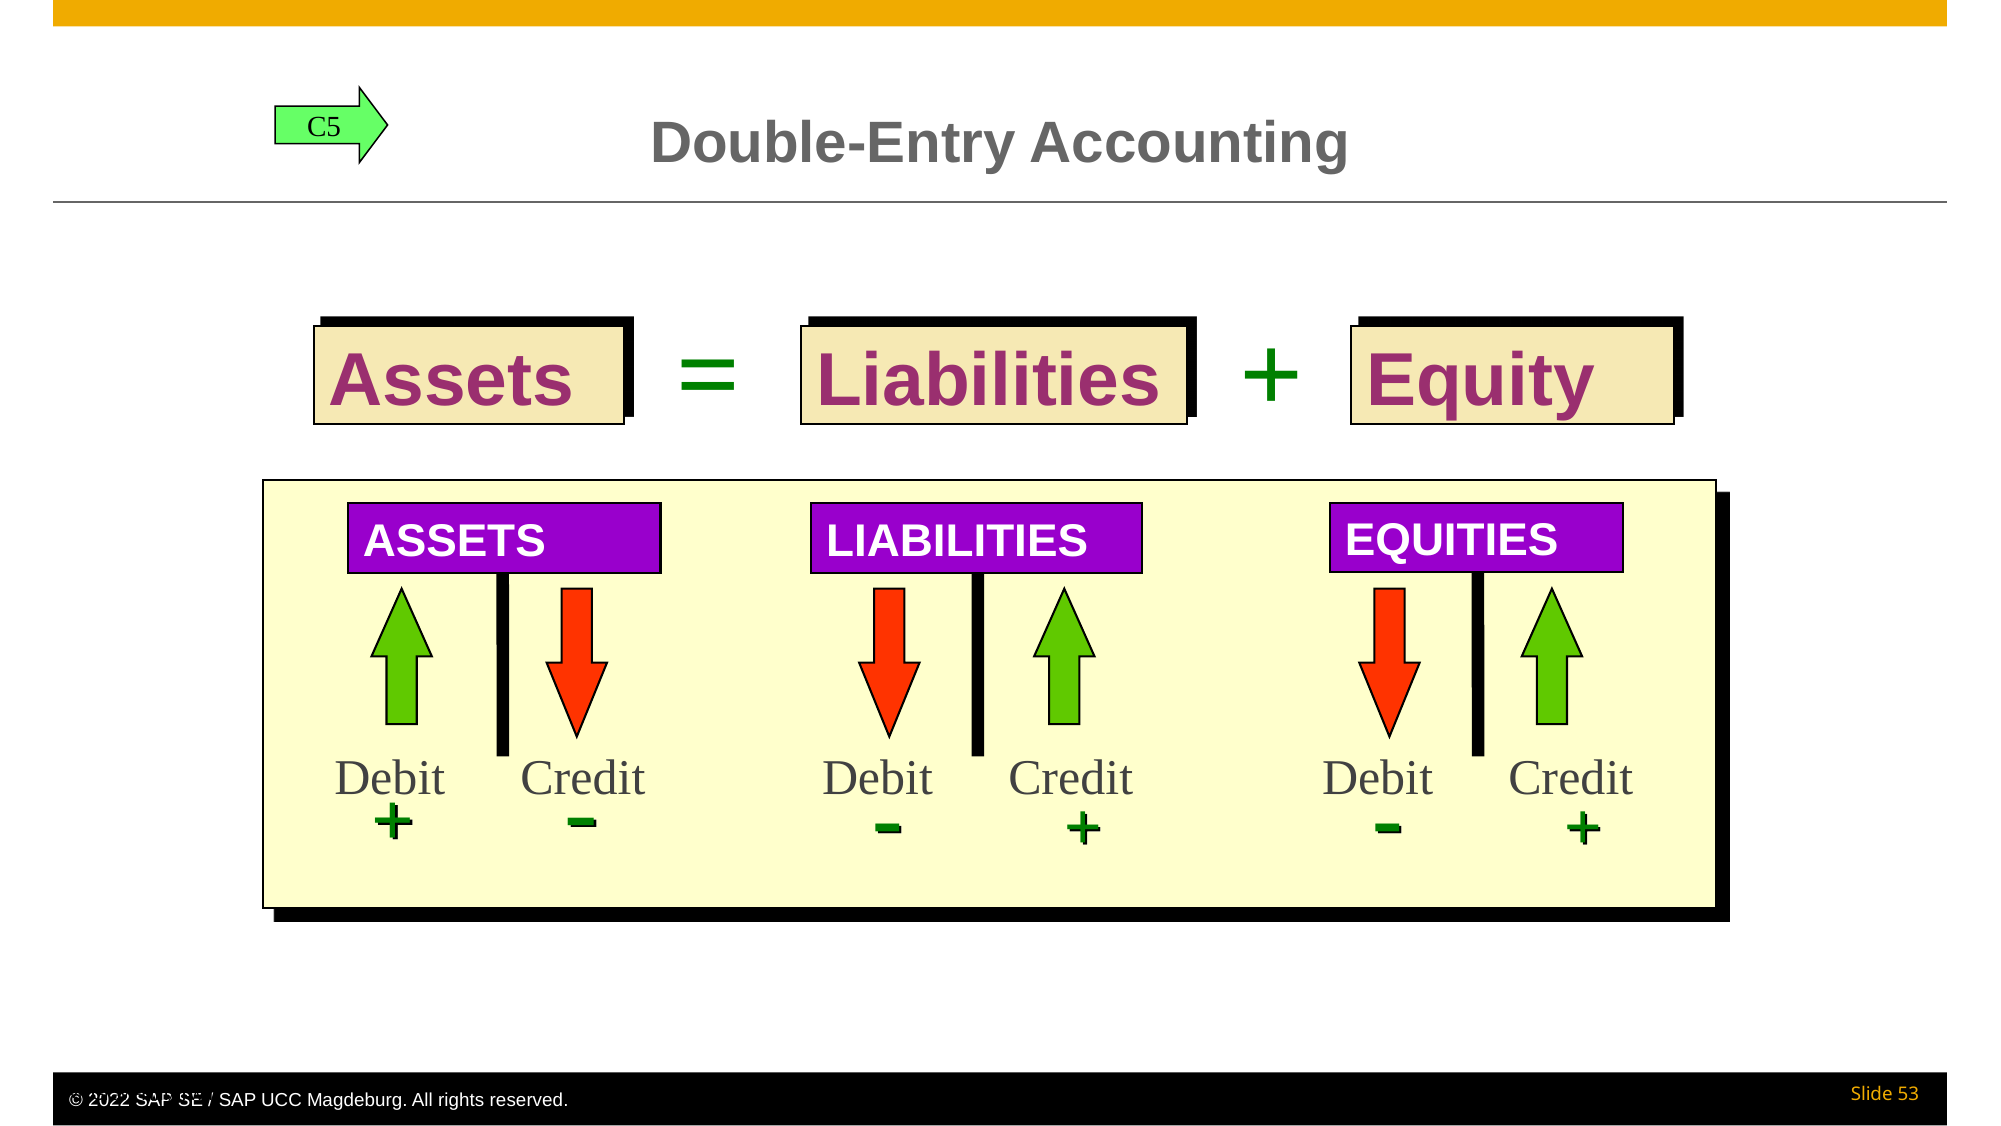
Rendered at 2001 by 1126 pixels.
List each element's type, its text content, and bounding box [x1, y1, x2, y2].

title Double-Entry Accounting [66, 45, 1934, 233]
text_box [262, 479, 1717, 1053]
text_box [313, 292, 1675, 445]
text_box C5 [275, 87, 388, 163]
